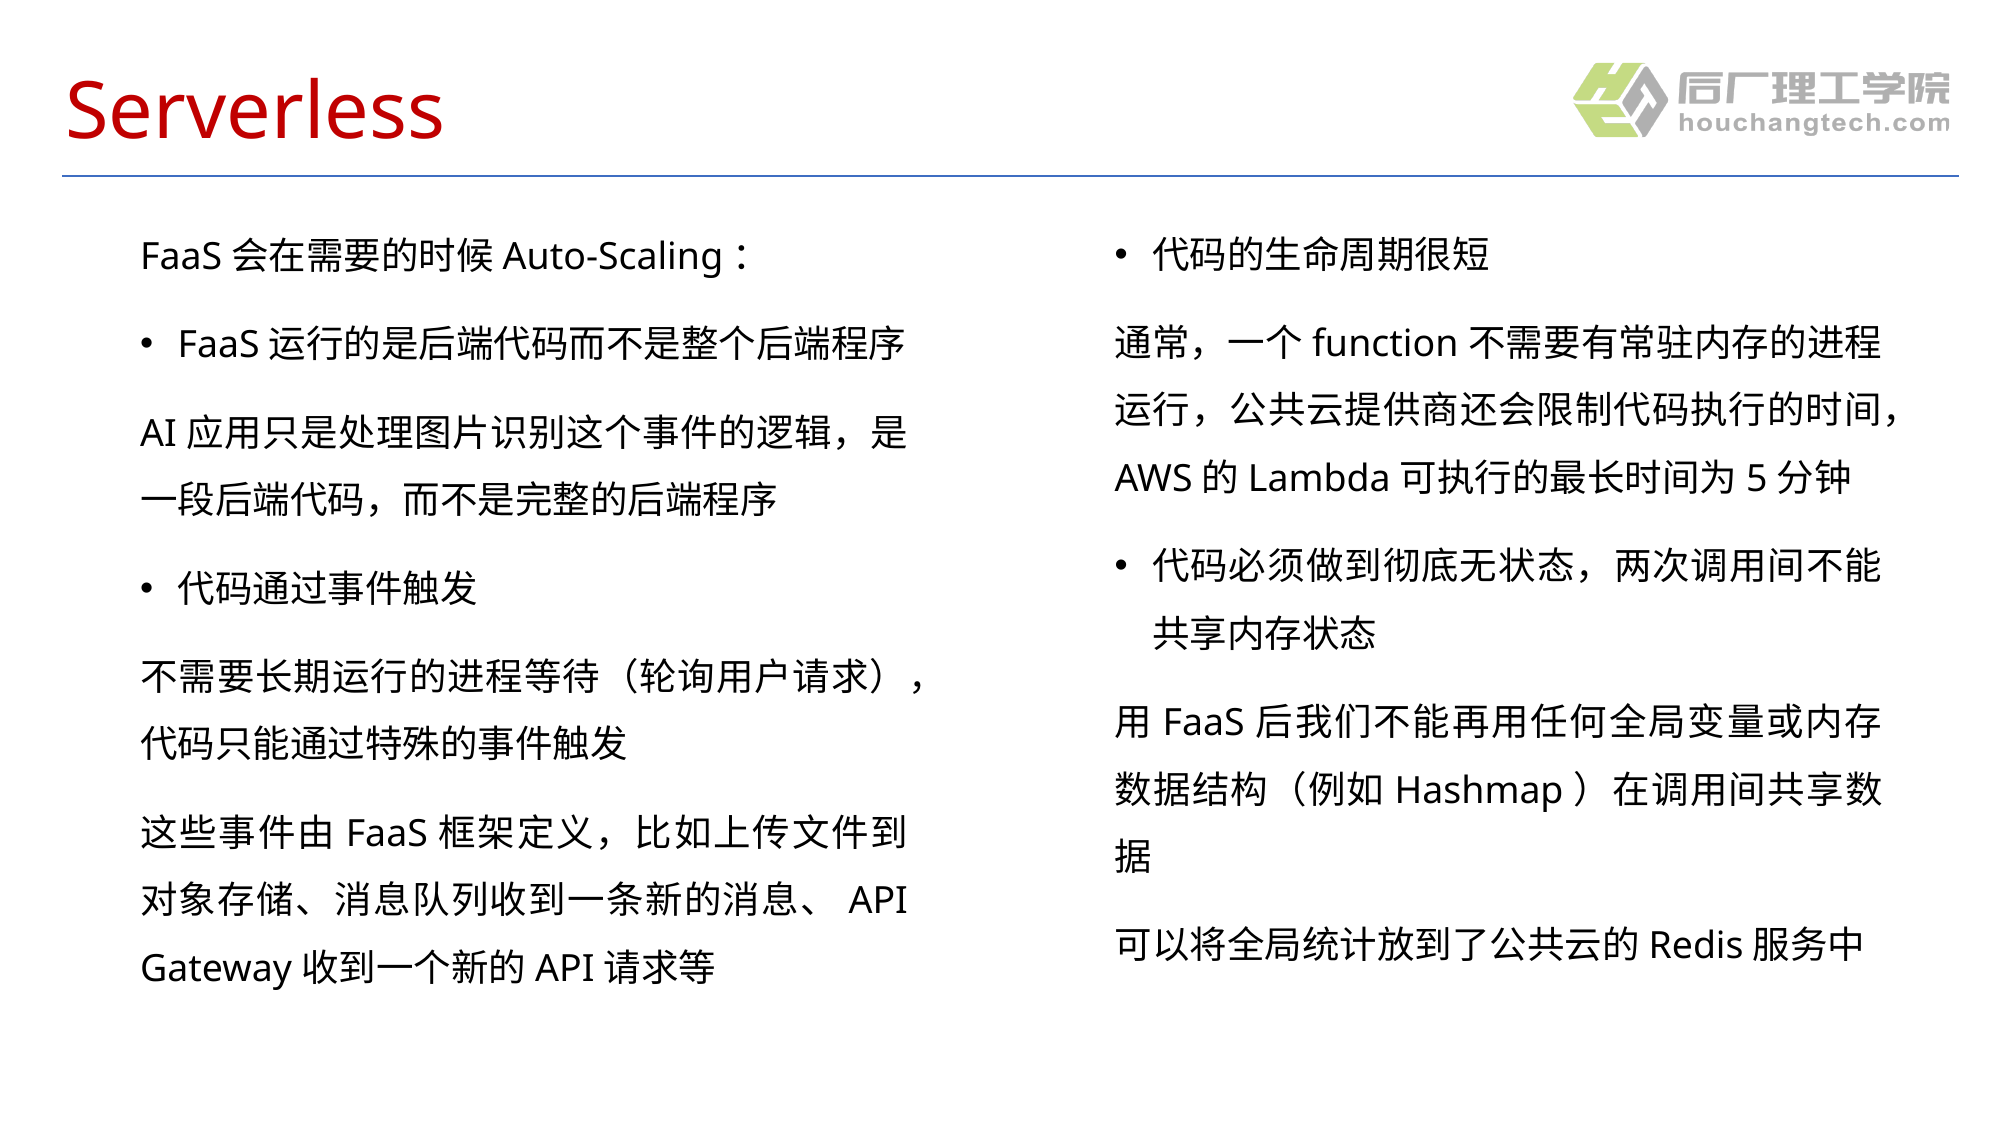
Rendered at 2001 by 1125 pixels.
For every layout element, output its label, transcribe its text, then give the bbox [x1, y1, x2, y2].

text_box 代码的生命周期很短 通常，一个function不需要有常驻内存的进程运行，公共云提供商还会限制代码执行的时间，AWS的Lambda可执行的最长时间为5分钟 代码必须做到彻底无状态，两次调用间不能共享内存状态 用FaaS后我们不能再用任何全局变量或内存数据结构（例如Hashmap）在调用间共享数据 可以将全局统计放到了公共云的Redis服务中 [1106, 200, 1890, 891]
text_box FaaS会在需要的时候Auto-Scaling： FaaS运行的是后端代码而不是整个后端程序 AI应用只是处理图片识别这个事件的逻辑，是一段后端代码，而不是完整的后端程序 代码通过事件触发 不需要长期运行的进程等待（轮询用户请求），代码只能通过特殊的事件触发 这些事件由FaaS框架定义，比如上传文件到对象存储、消息队列收到一条新的消息、API Gateway收到一个新的API请求等 [132, 202, 916, 893]
title Serverless [57, 59, 1728, 167]
